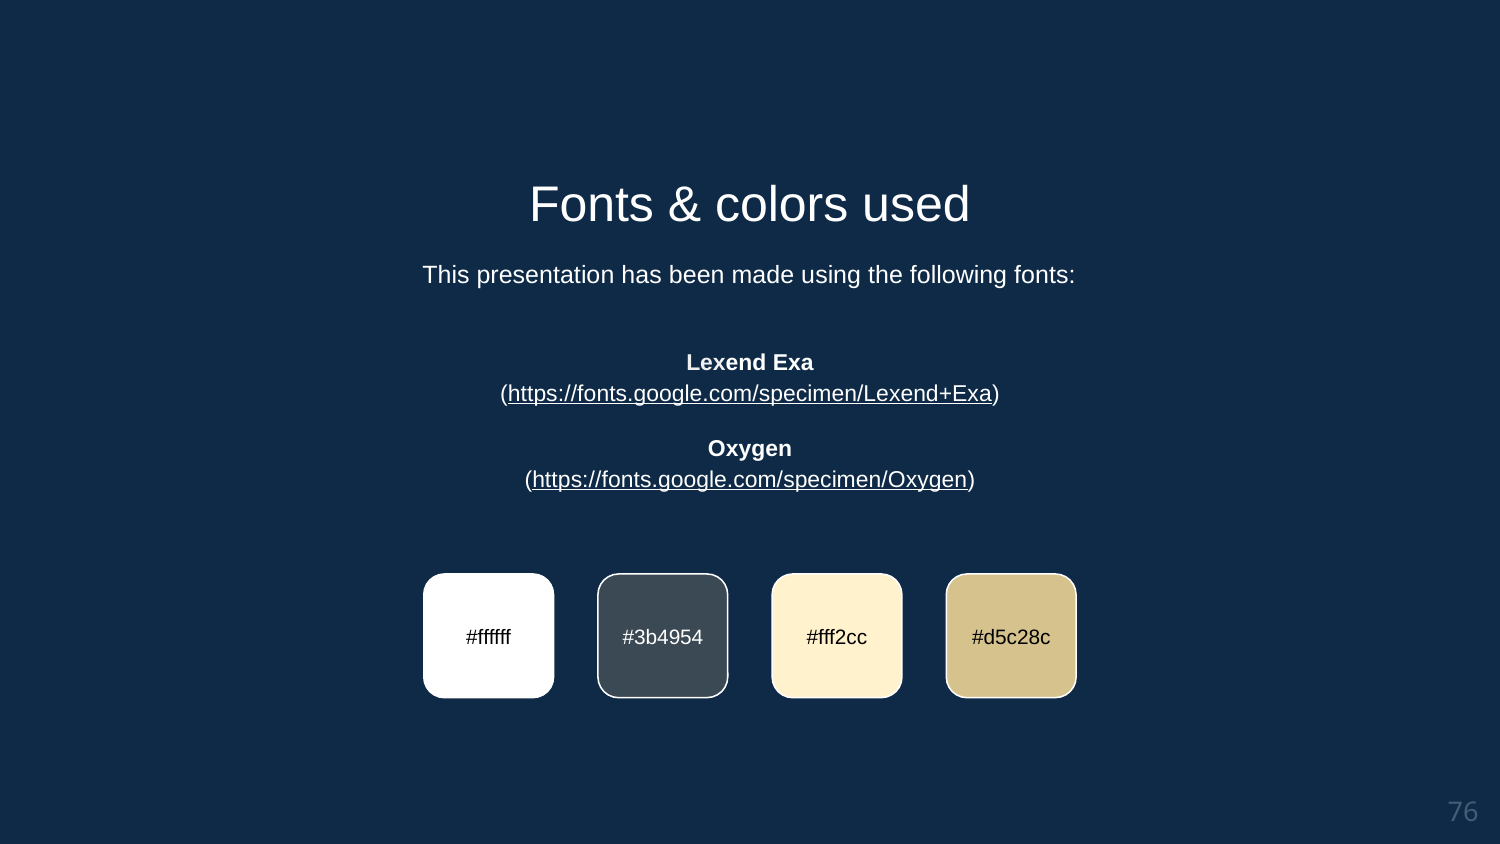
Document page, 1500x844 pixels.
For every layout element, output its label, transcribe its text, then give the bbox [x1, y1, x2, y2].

list Lexend Exa (https://fonts.google.com/specimen/Lexend+Exa) Oxygen (https://fonts.google.com/specimen/Oxygen) [171, 314, 1328, 521]
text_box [423, 573, 1077, 698]
slide_number ‹#› [1403, 779, 1494, 844]
title Fonts & colors used [171, 156, 1328, 236]
list This presentation has been made using the following fonts: [171, 239, 1328, 312]
